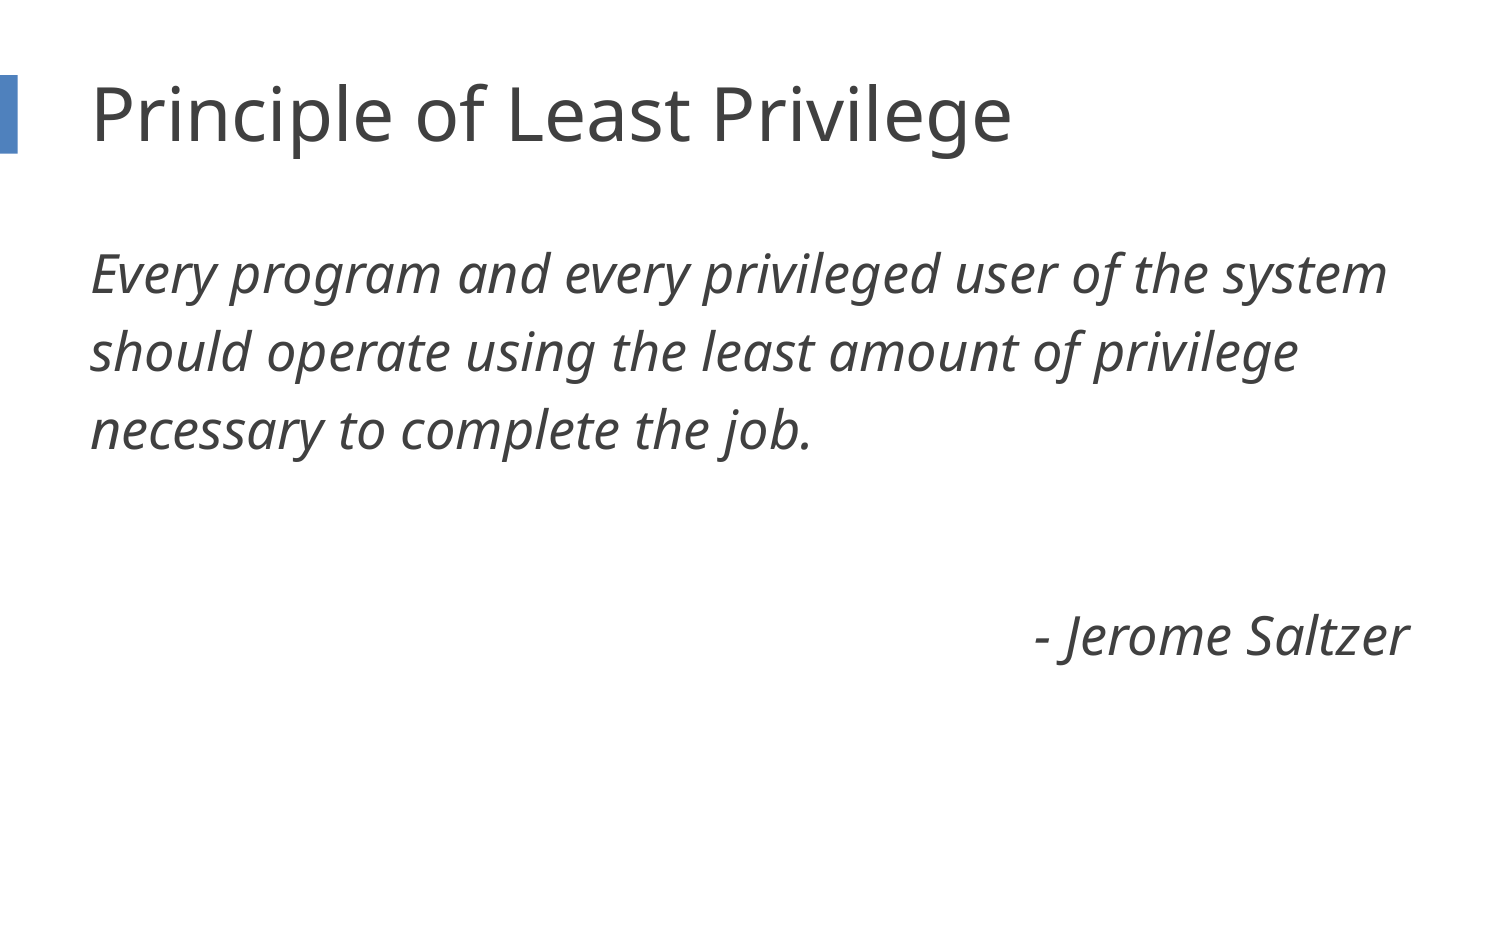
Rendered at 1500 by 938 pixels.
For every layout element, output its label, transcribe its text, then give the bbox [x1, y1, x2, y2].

list Every program and every privileged user of the system should operate using the least amount of privilege necessary to complete the job. - Jerome Saltzer [75, 218, 1425, 838]
title Principle of Least Privilege [75, 37, 1425, 186]
